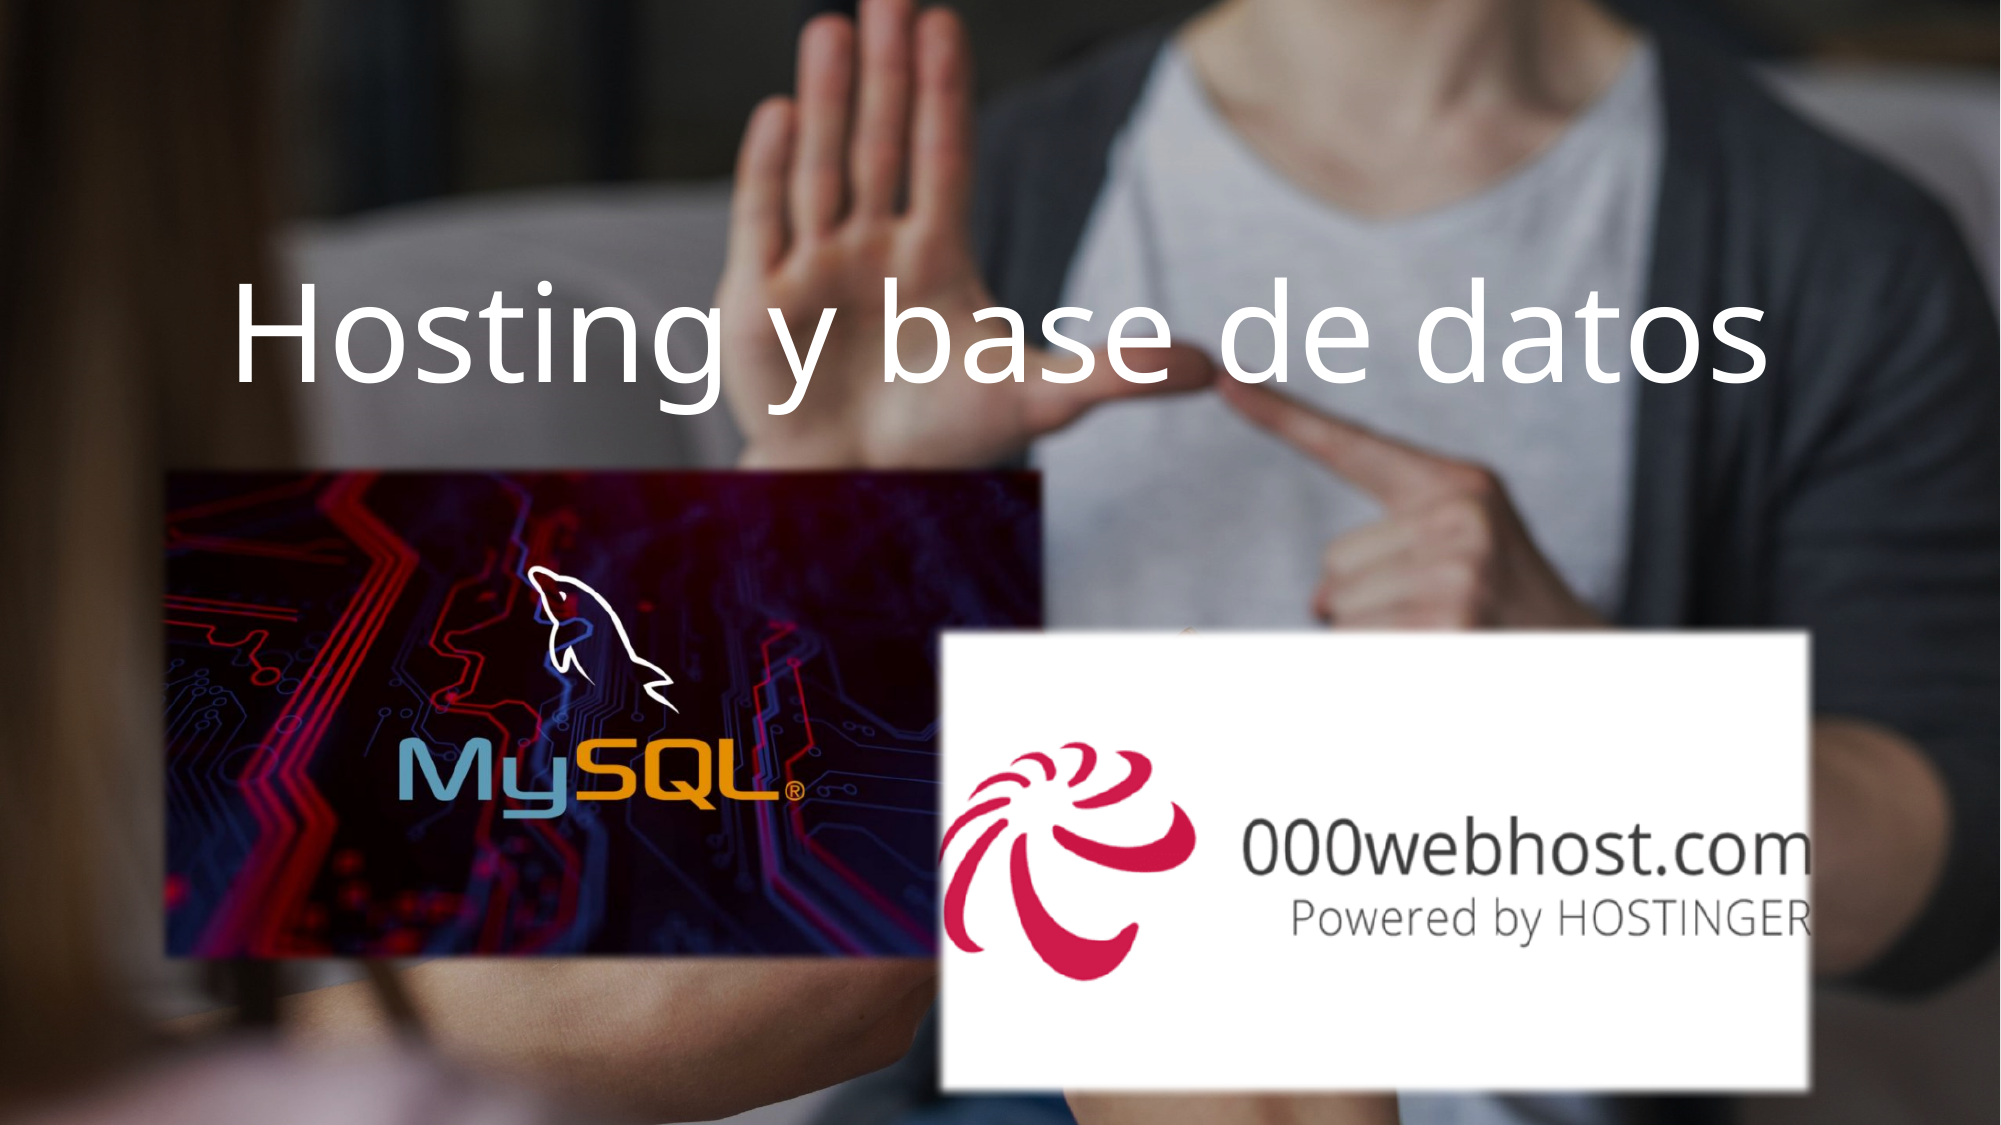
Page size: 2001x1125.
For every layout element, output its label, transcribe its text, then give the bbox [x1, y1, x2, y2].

picture [0, 0, 2001, 1125]
title Hosting y base de datos [0, 0, 2000, 420]
